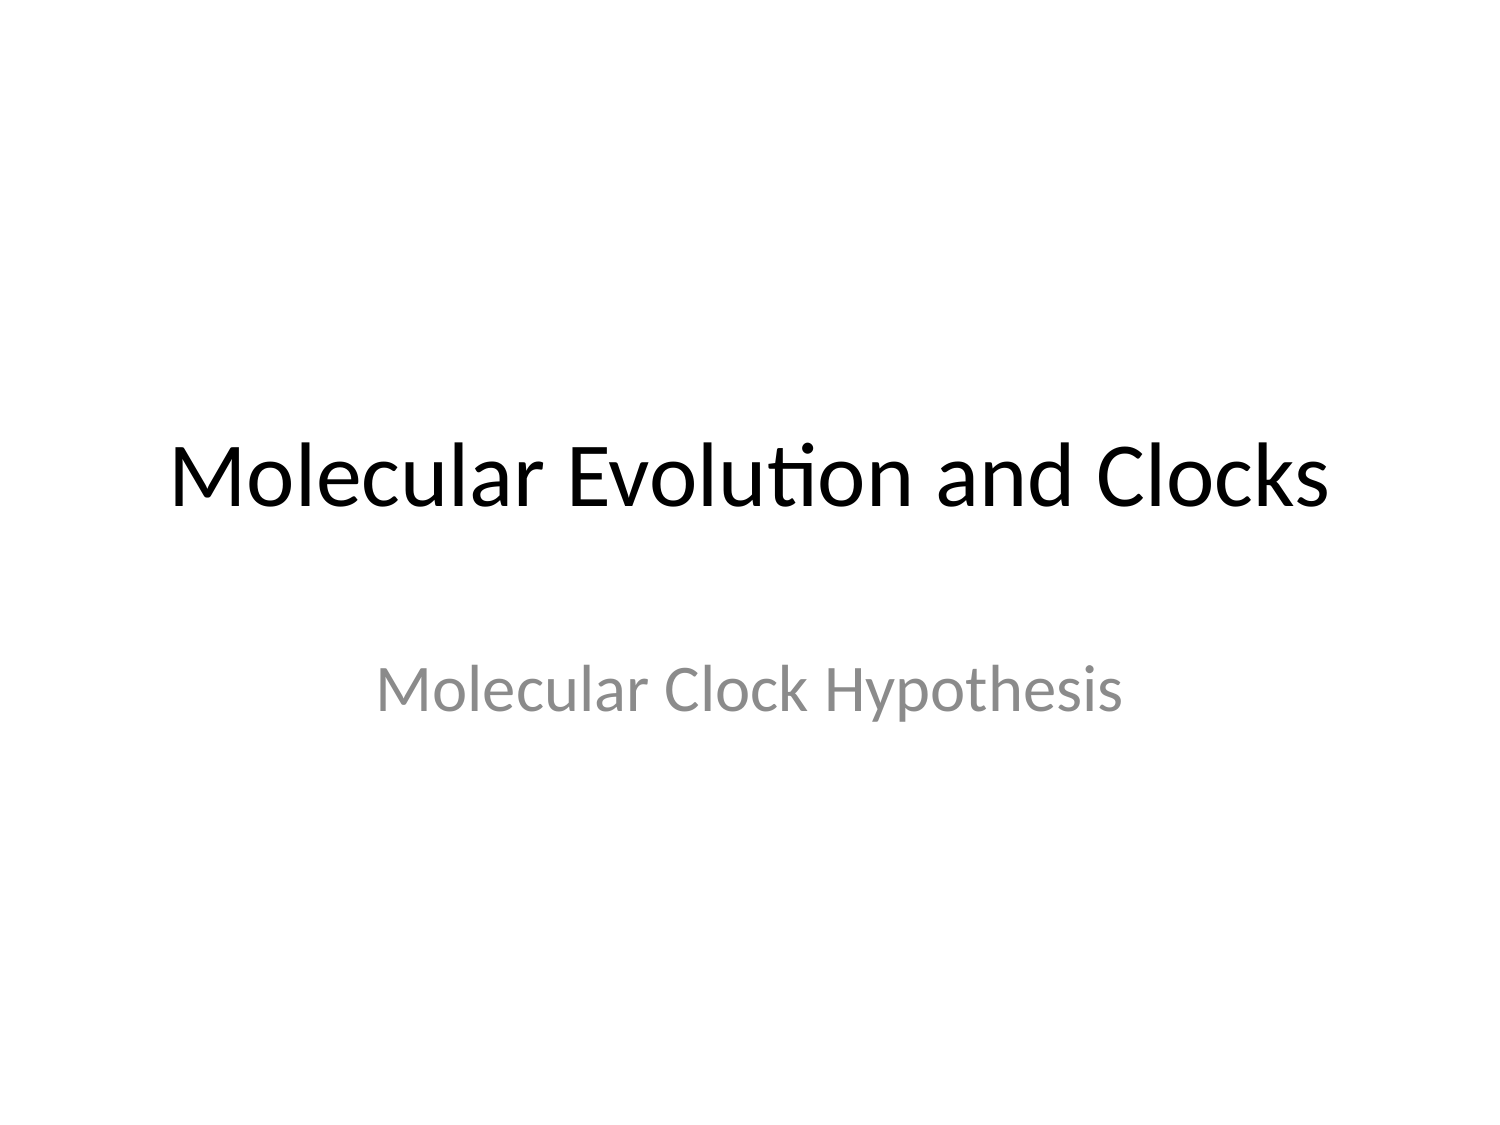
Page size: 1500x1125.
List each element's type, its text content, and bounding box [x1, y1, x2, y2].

title Molecular Evolution and Clocks [112, 349, 1388, 591]
subtitle Molecular Clock Hypothesis [224, 637, 1276, 926]
